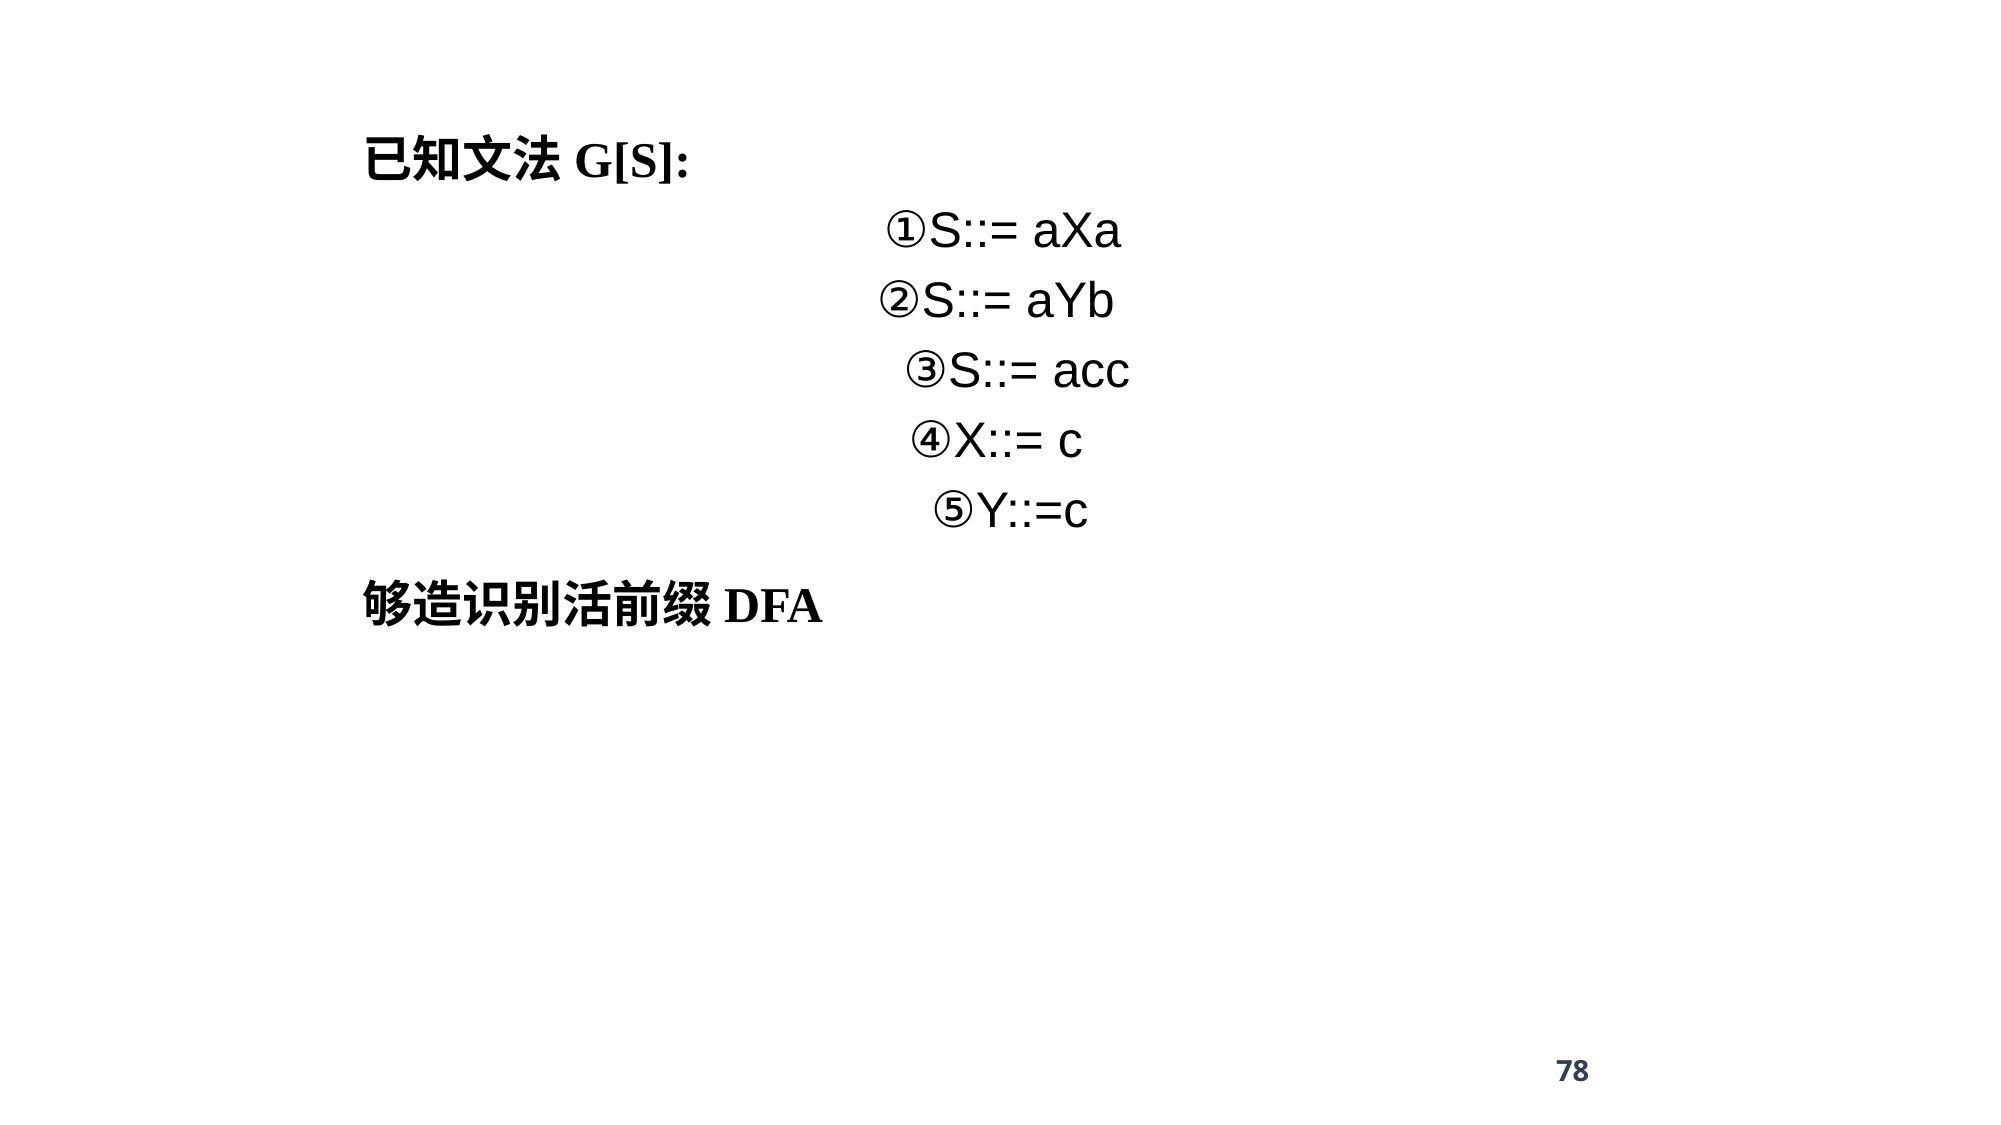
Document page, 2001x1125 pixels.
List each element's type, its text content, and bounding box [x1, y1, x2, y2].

text_box 已知文法G[S]: ①S::= aXa ②S::= aYb ③S::= acc ④X::= c ⑤Y::=c 够造识别活前缀DFA [347, 127, 1673, 633]
slide_number 78 [1407, 1042, 1605, 1103]
